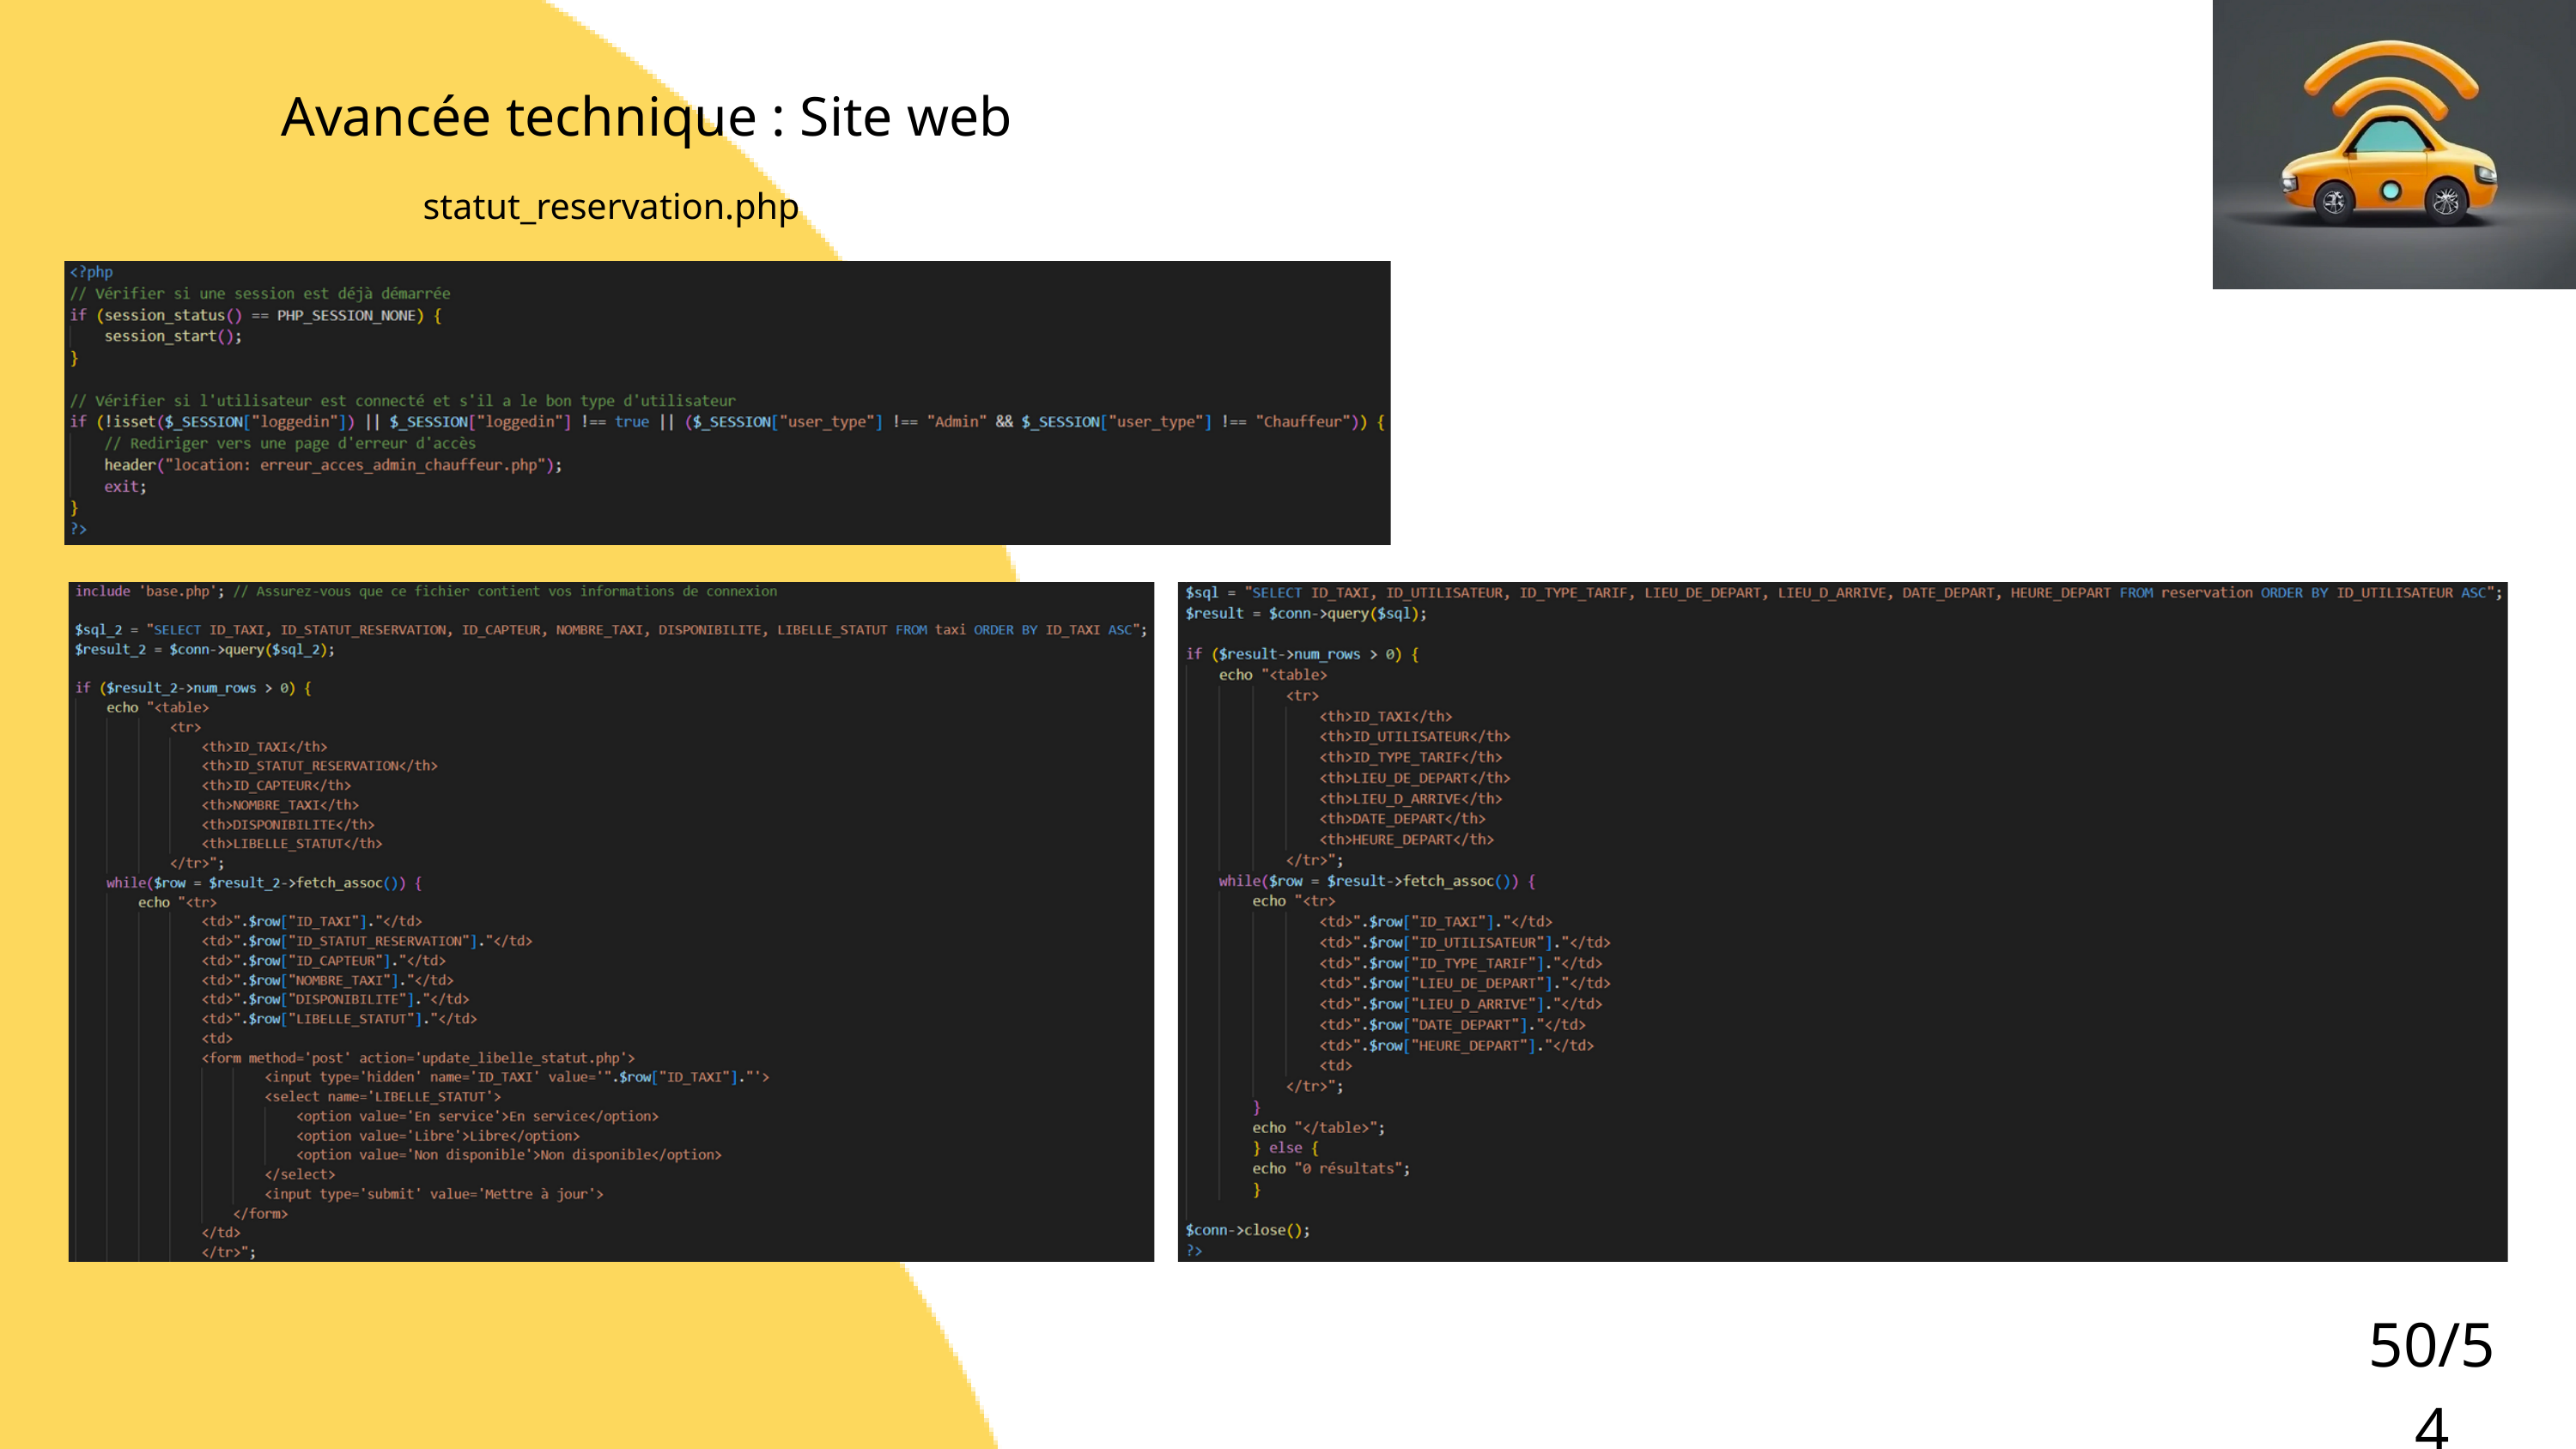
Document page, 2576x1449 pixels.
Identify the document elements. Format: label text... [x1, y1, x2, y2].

text_box [68, 582, 1155, 1263]
text_box [2212, 0, 2576, 289]
text_box [0, 0, 1069, 1449]
text_box [1177, 582, 2508, 1263]
text_box [64, 261, 1391, 545]
text_box Avancée technique : Site web [137, 71, 1157, 148]
text_box 50/54 [2351, 1294, 2513, 1449]
text_box statut_reservation.php [108, 177, 1115, 227]
